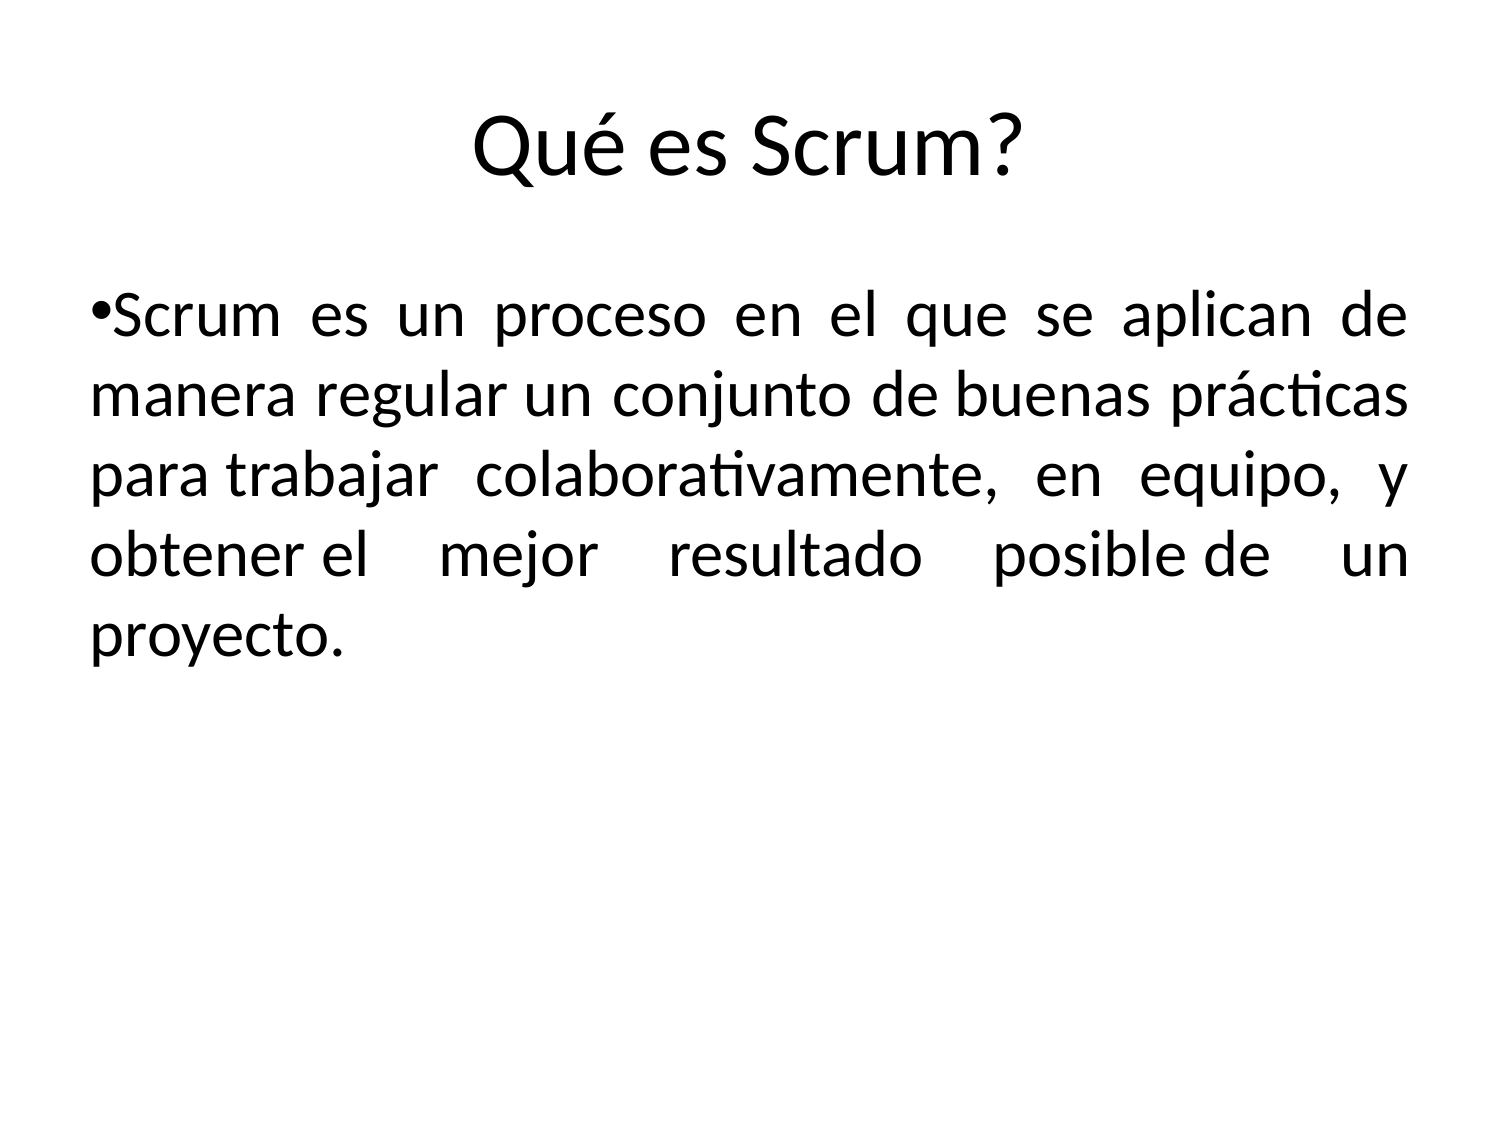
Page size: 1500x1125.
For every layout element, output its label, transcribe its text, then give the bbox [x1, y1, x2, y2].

text_box Qué es Scrum? [74, 45, 1425, 233]
text_box Scrum es un proceso en el que se aplican de manera regular un conjunto de buenas prácticas para trabajar colaborativamente, en equipo, y obtener el mejor resultado posible de un proyecto. [74, 262, 1425, 1005]
